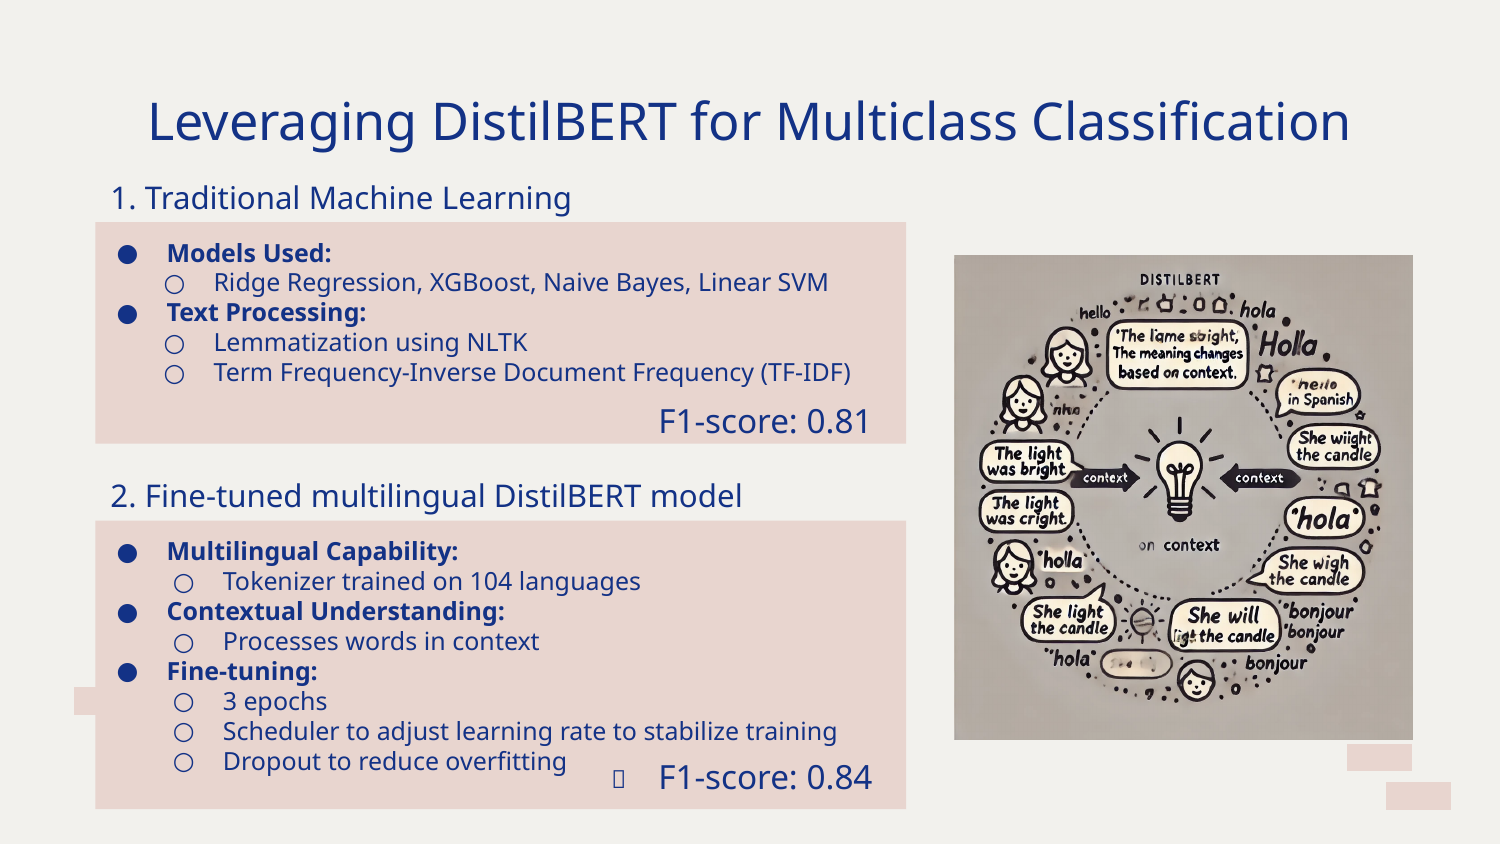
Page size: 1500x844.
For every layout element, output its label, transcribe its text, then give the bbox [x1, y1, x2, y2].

subtitle Multilingual Capability: Tokenizer trained on 104 languages Contextual Understanding: Processes words in context Fine-tuning: 3 epochs Scheduler to adjust learning rate to stabilize training Dropout to reduce overfitting [95, 520, 907, 810]
text_box F1-score: 0.81 [643, 385, 906, 450]
subtitle Models Used: Ridge Regression, XGBoost, Naive Bayes, Linear SVM Text Processing: Lemmatization using NLTK Term Frequency-Inverse Document Frequency (TF-IDF) [95, 222, 907, 444]
subtitle 2. Fine-tuned multilingual DistilBERT model [95, 465, 816, 520]
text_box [588, 740, 907, 810]
subtitle 1. Traditional Machine Learning [95, 167, 640, 222]
title Leveraging DistilBERT for Multiclass Classification [75, 72, 1425, 167]
picture [954, 254, 1413, 740]
